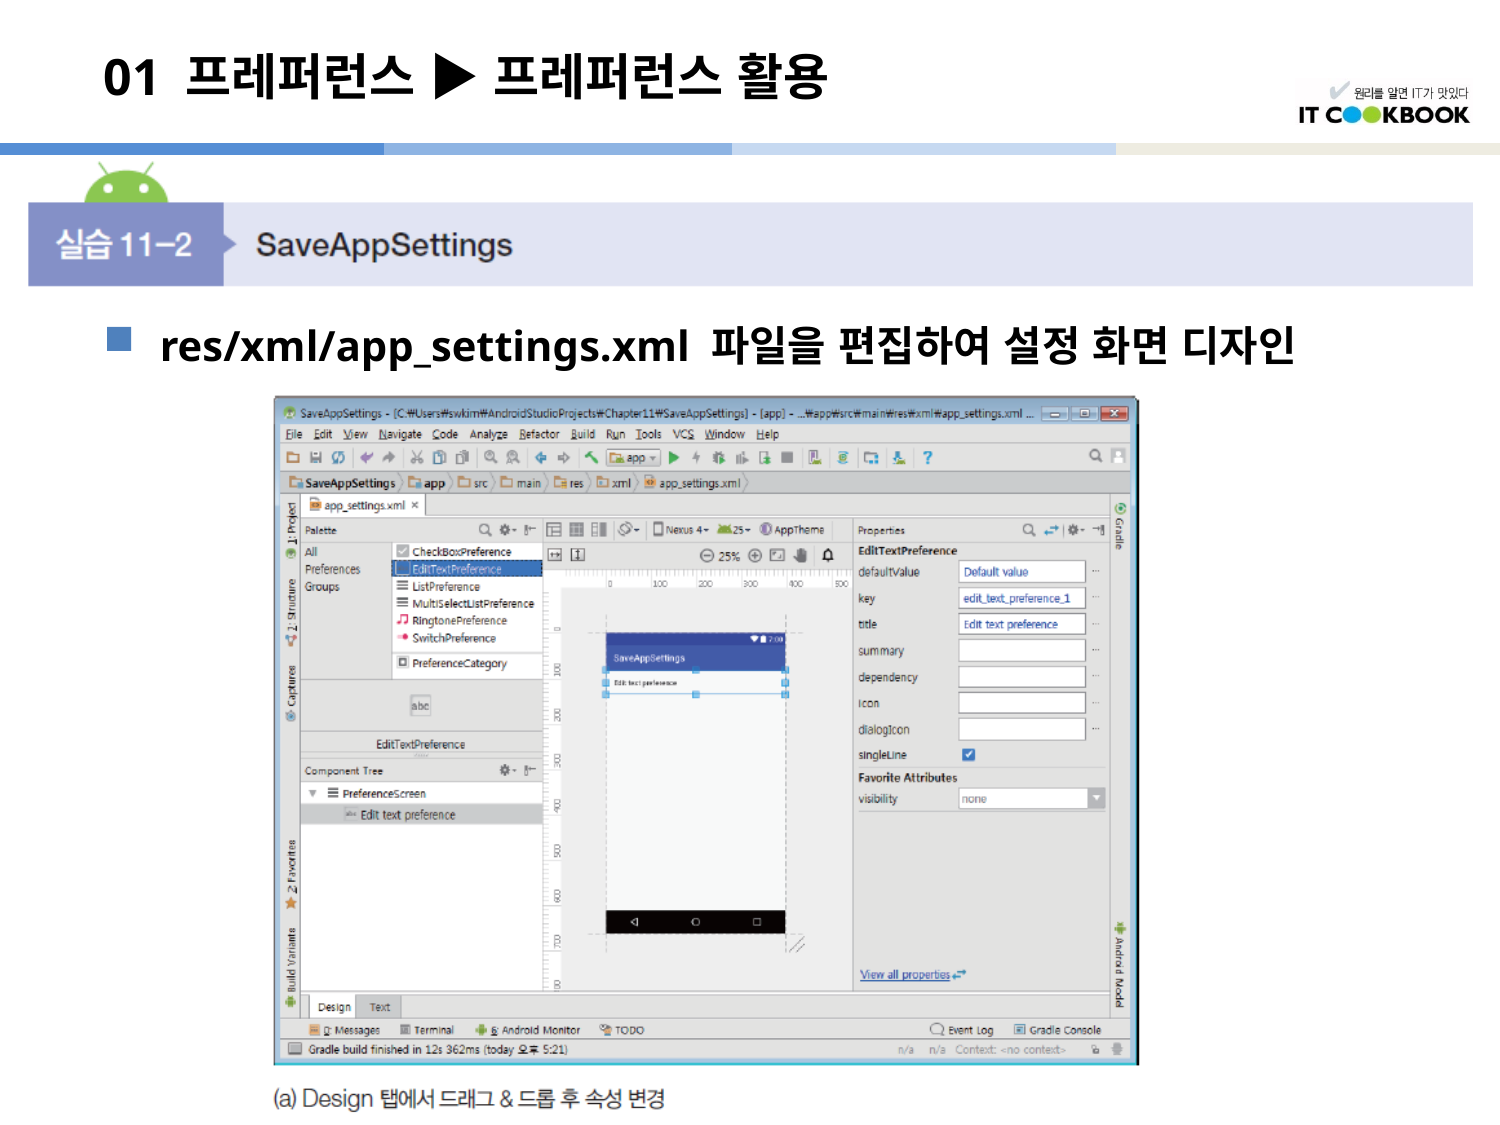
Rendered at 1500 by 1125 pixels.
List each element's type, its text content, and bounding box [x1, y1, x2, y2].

list res/xml/app_settings.xml 파일을 편집하여 설정 화면 디자인 [88, 297, 1436, 1083]
title 01 프레퍼런스 ▶ 프레퍼런스 활용 [88, 30, 1330, 121]
picture [27, 160, 1473, 288]
picture [1295, 78, 1473, 125]
picture [248, 379, 1170, 1125]
